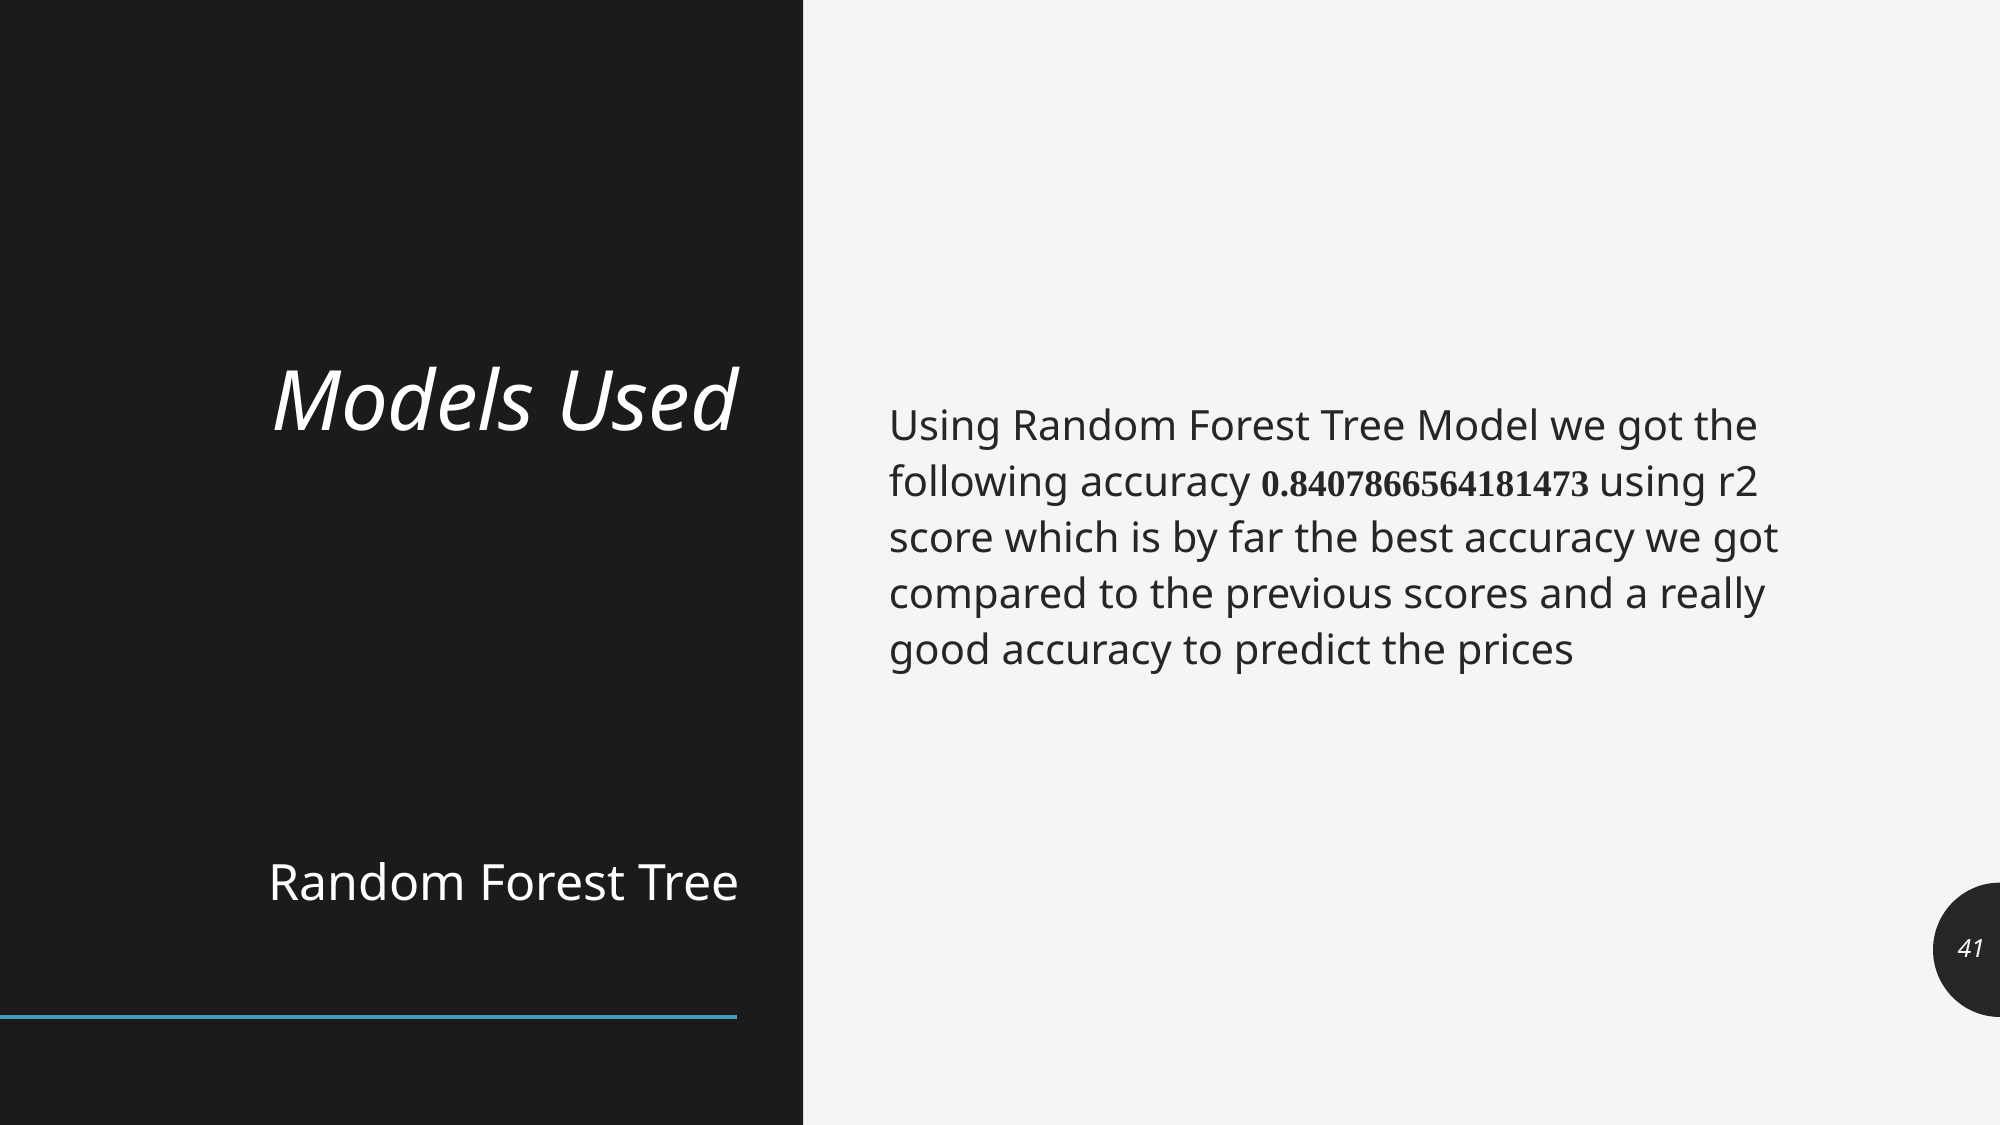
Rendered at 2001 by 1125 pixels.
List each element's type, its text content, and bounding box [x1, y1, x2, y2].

list Using Random Forest Tree Model we got the following accuracy 0.8407866564181473 using r2 score which is by far the best accuracy we got compared to the previous scores and a really good accuracy to predict the prices [873, 91, 1875, 944]
slide_number 41 [1933, 919, 2000, 980]
title Models Used [125, 91, 754, 457]
list Random Forest Tree [95, 835, 756, 944]
